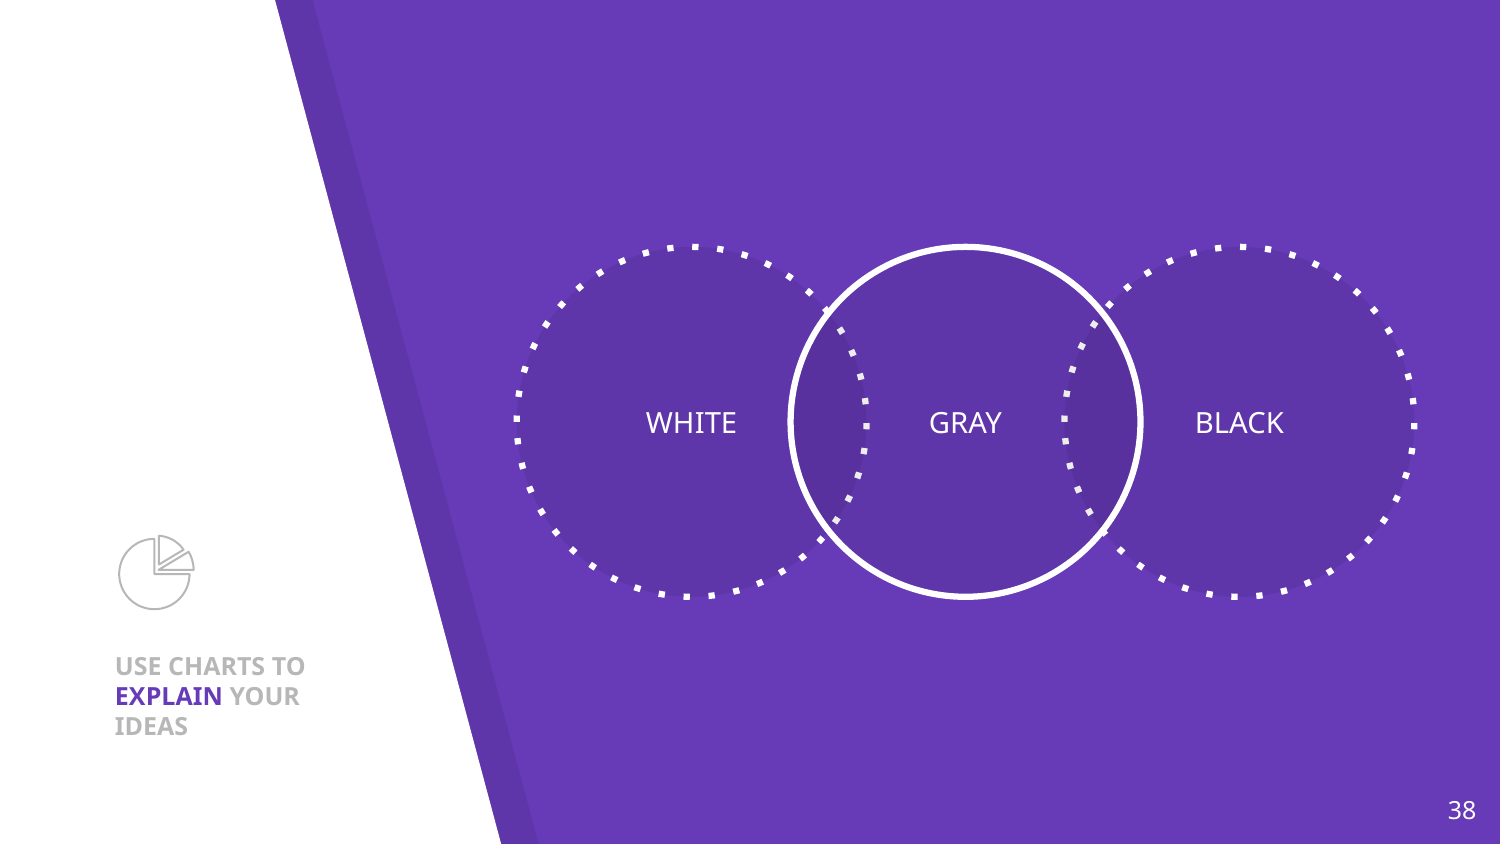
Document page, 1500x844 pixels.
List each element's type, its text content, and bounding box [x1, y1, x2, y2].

slide_number 38 [1401, 779, 1492, 844]
title USE CHARTS TO EXPLAIN YOUR IDEAS [100, 675, 365, 755]
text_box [118, 535, 194, 610]
text_box BLACK [1103, 246, 1415, 597]
text_box WHITE [516, 246, 828, 597]
text_box GRAY [790, 246, 1141, 597]
